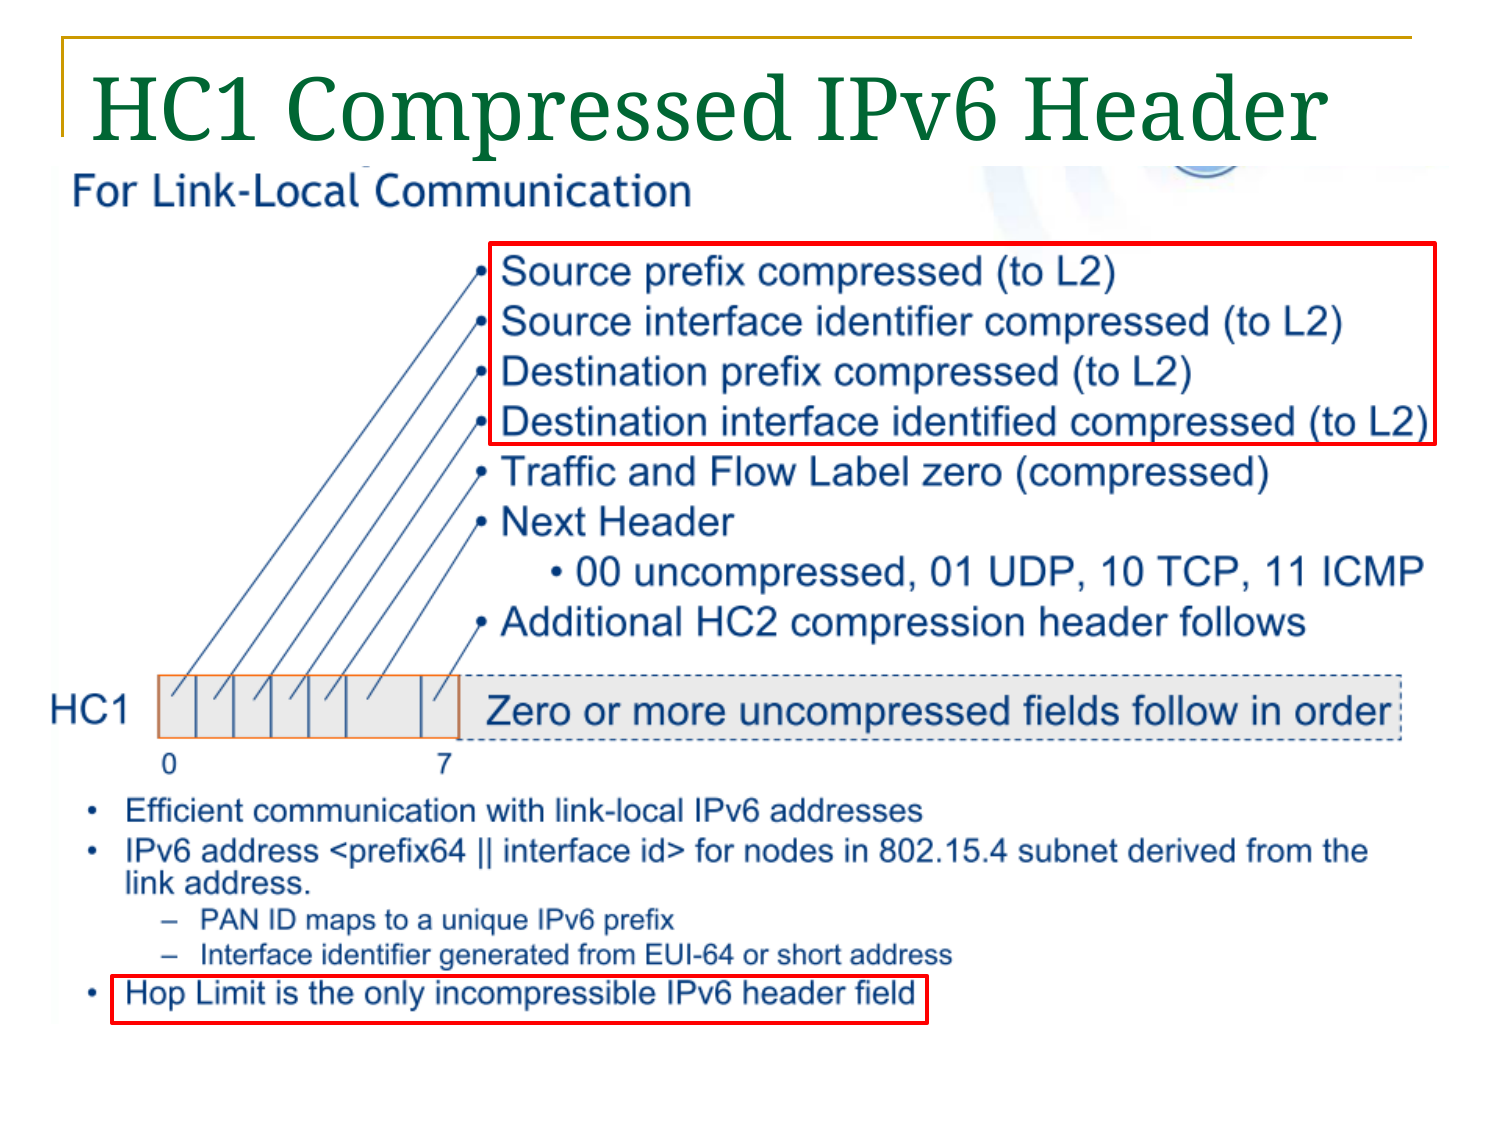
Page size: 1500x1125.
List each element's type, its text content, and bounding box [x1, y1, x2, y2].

picture [51, 166, 1449, 1024]
title HC1 Compressed IPv6 Header [4944] [75, 45, 1425, 165]
